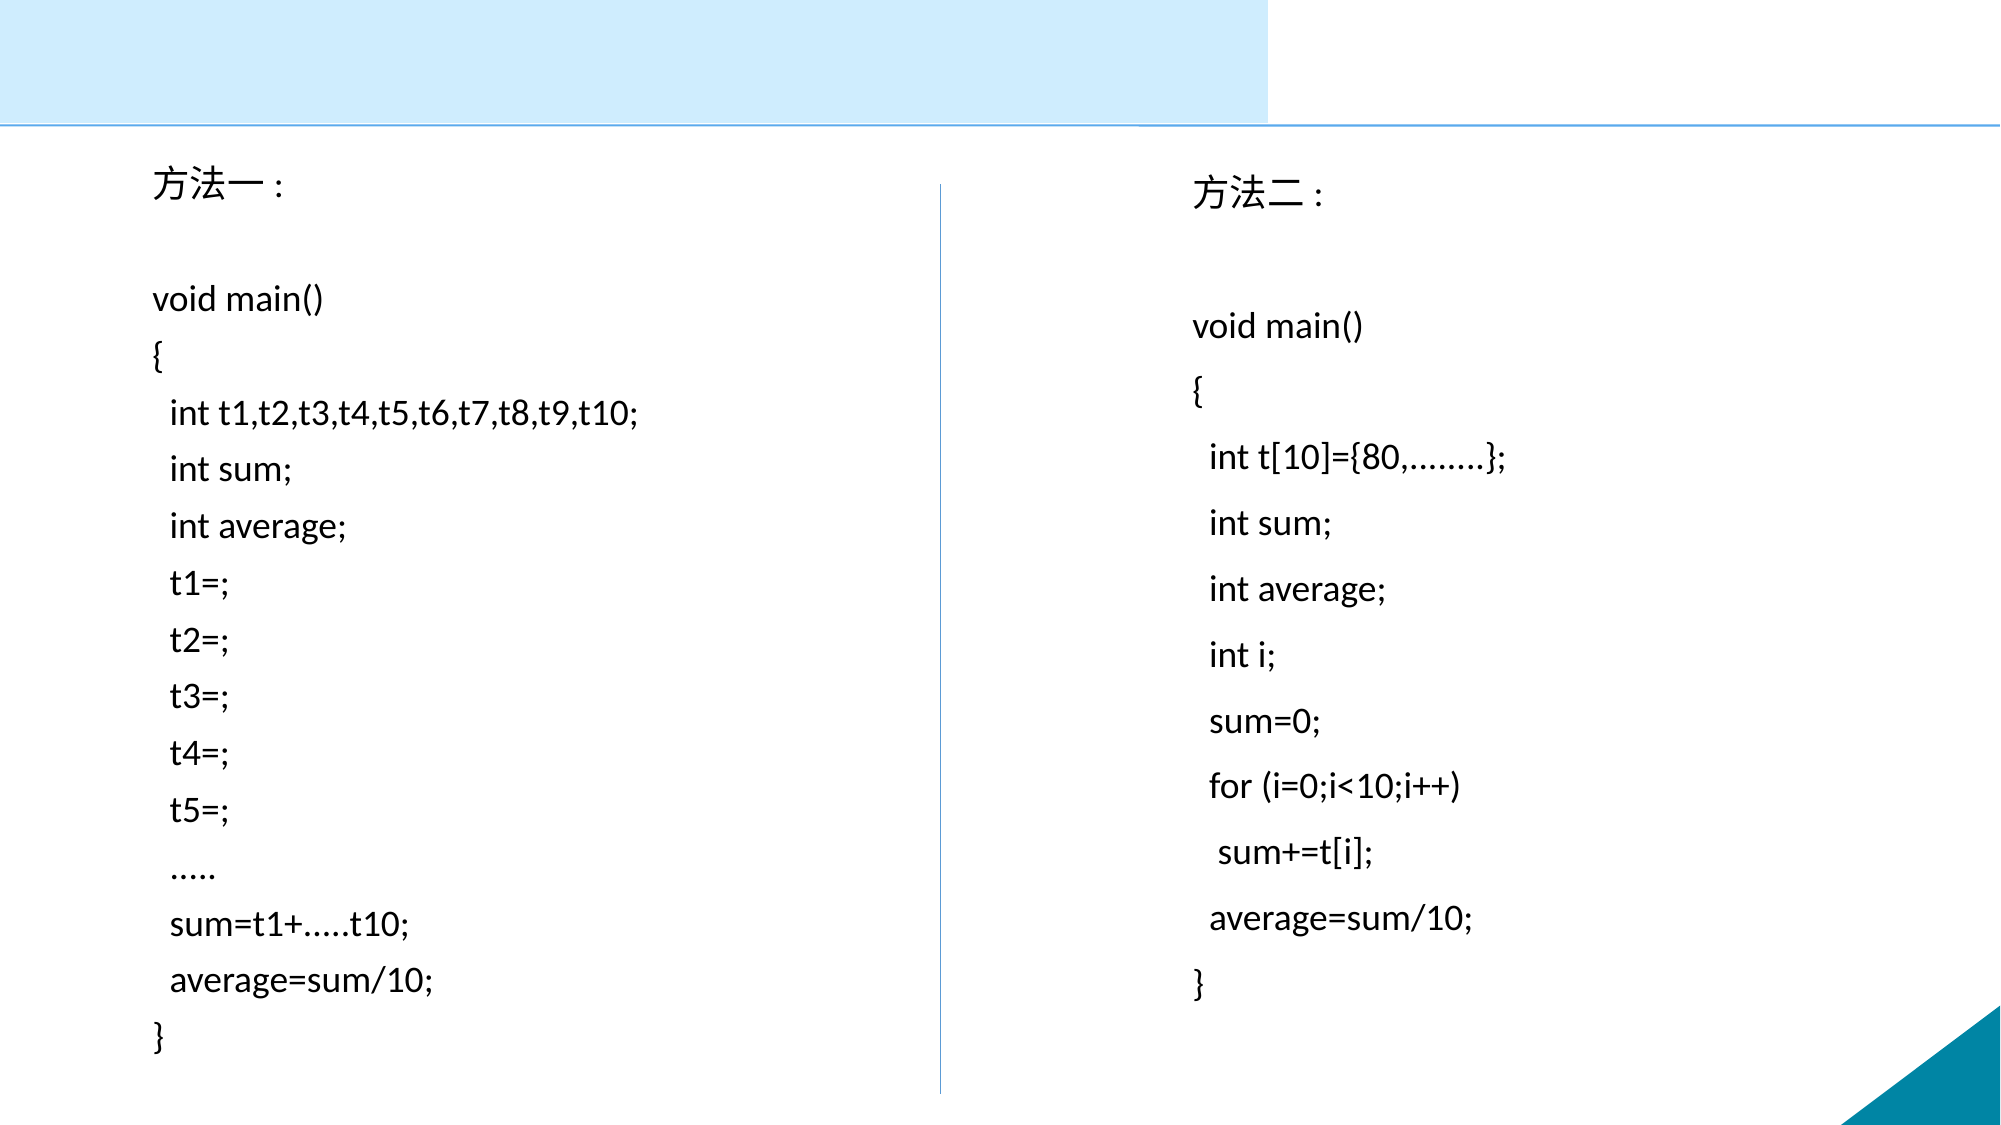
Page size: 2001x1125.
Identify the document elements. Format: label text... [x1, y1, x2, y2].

list 方法二: void main() { int t[10]={80,........}; int sum; int average; int i; sum=0; for (i=0;i<10;i++) sum+=t[i]; average=sum/10; } [1177, 161, 1803, 837]
list 方法一: void main() { int t1,t2,t3,t4,t5,t6,t7,t8,t9,t10; int sum; int average; t1=; t2=; t3=; t4=; t5=; ..... sum=t1+.....t10; average=sum/10; } [137, 161, 1863, 1014]
